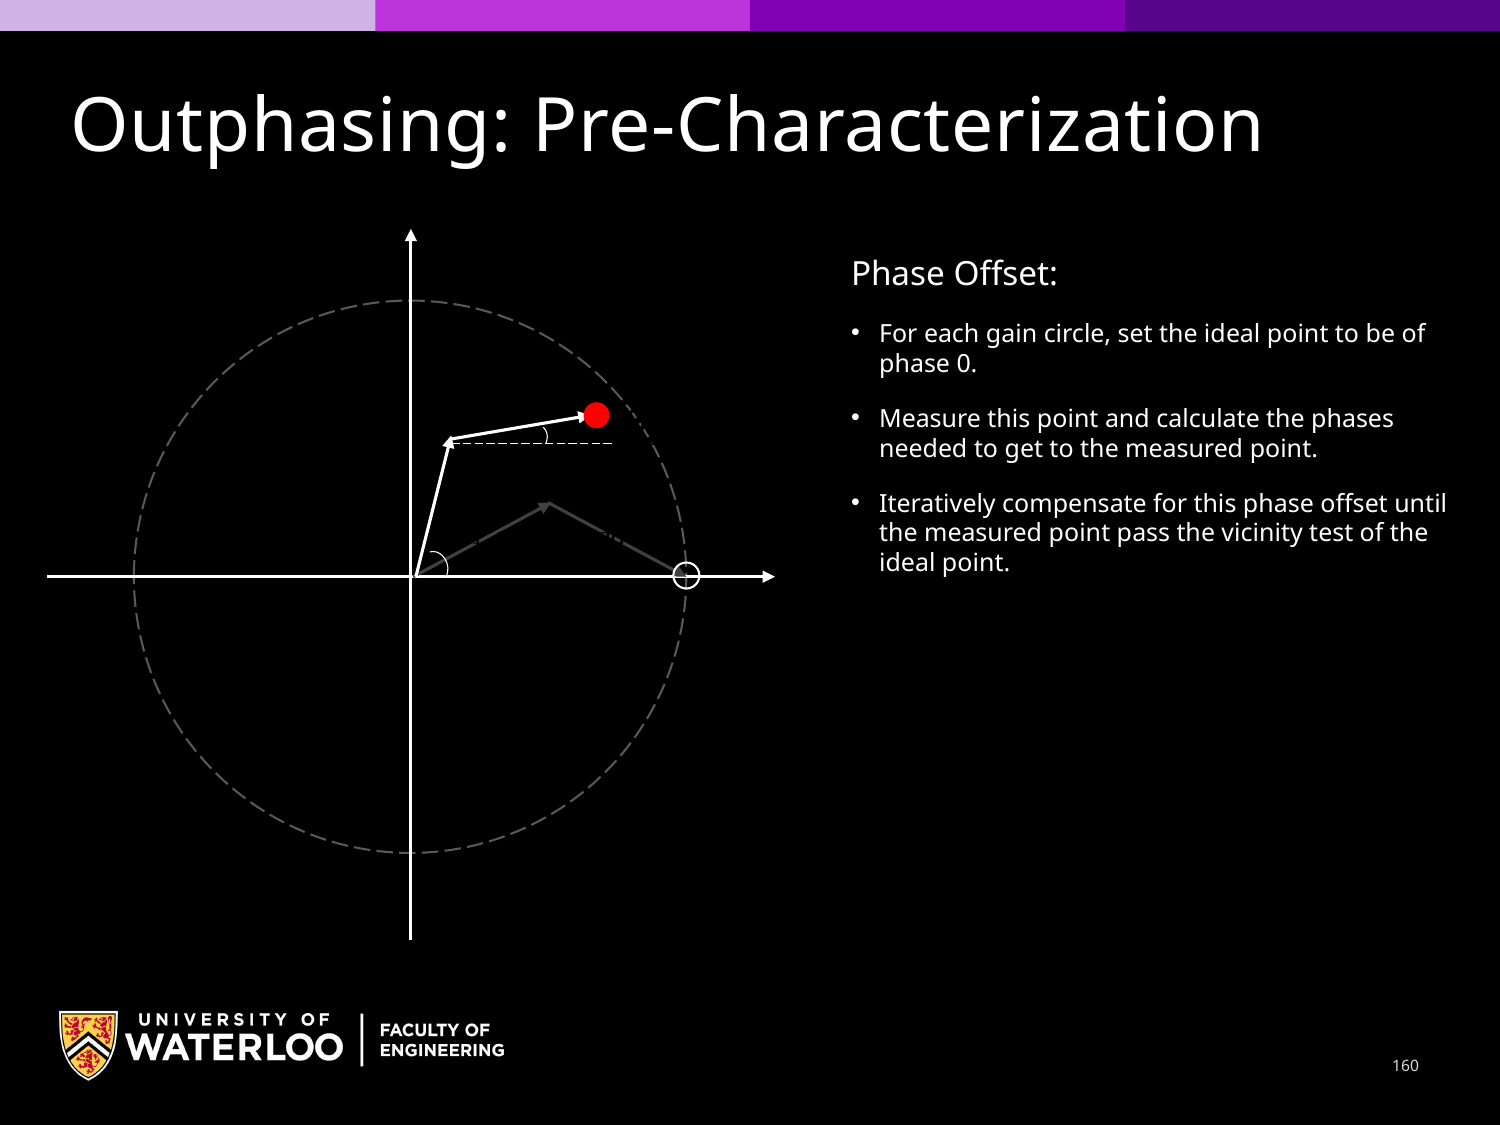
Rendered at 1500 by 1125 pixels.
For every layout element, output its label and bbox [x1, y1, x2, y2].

text_box [70, 75, 1372, 174]
slide_number [1371, 1046, 1440, 1088]
picture [0, 966, 563, 1125]
text_box [46, 228, 776, 941]
text_box [132, 299, 409, 575]
text_box [836, 245, 1465, 585]
text_box [132, 578, 409, 854]
text_box [629, 411, 639, 421]
text_box [628, 423, 641, 435]
